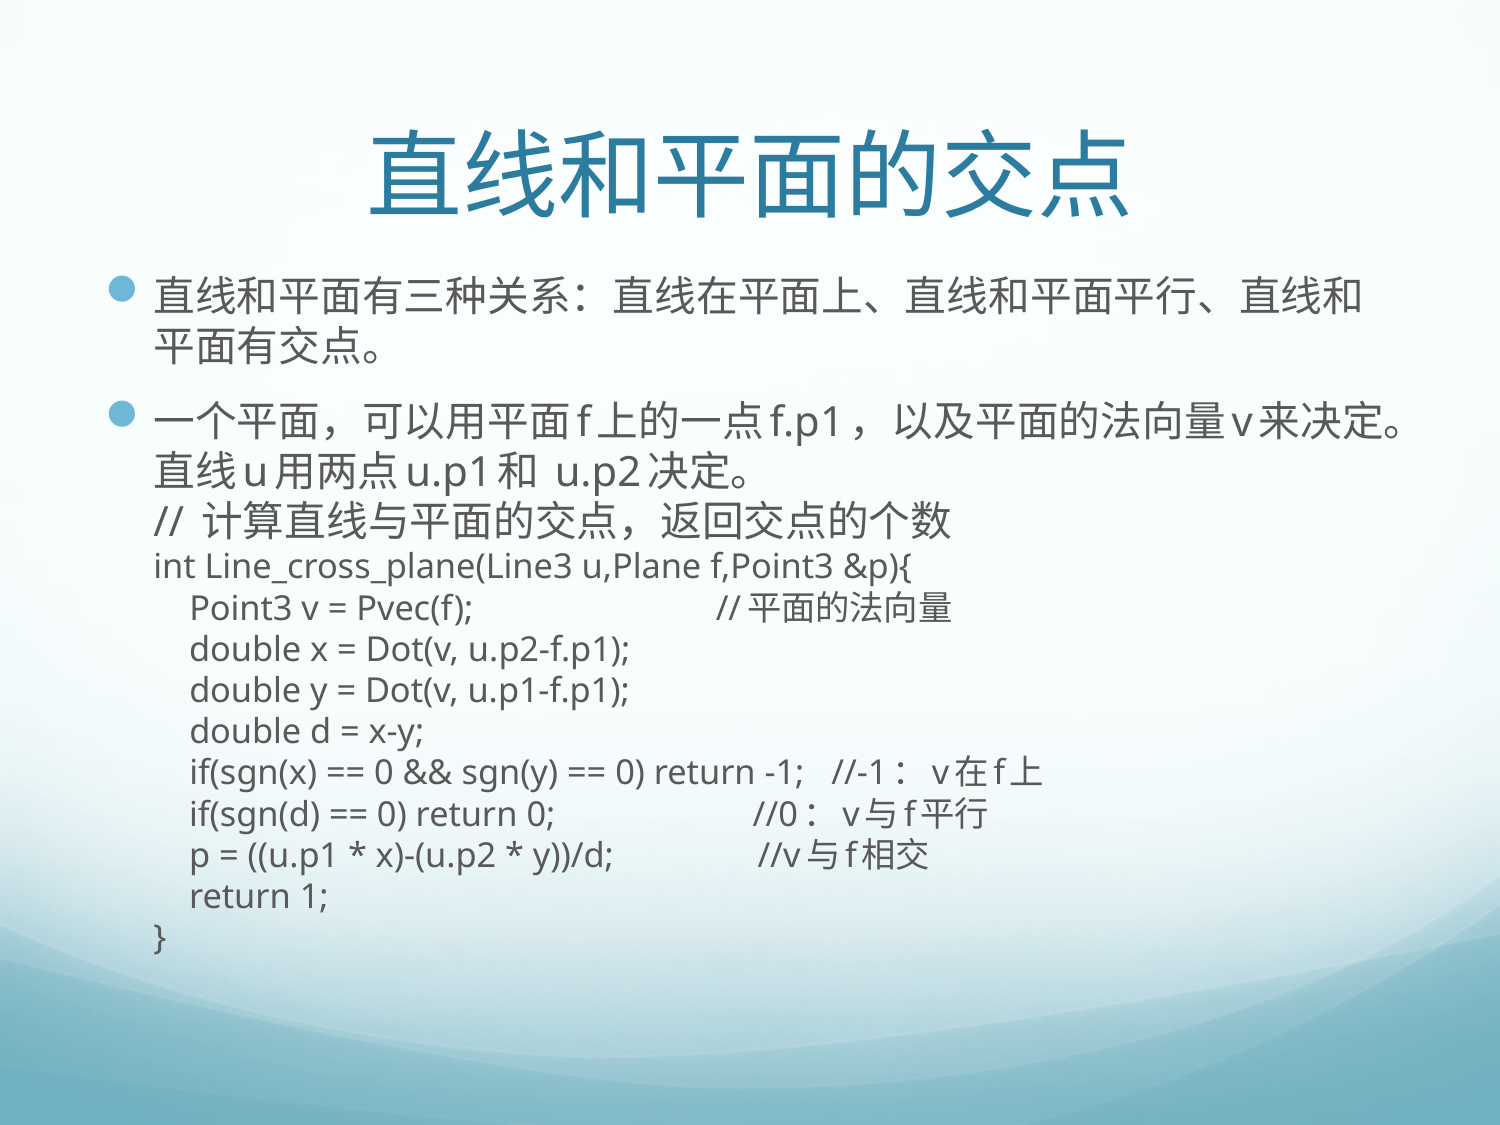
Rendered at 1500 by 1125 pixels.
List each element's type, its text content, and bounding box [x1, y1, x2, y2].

title 直线和平面的交点 [90, 17, 1410, 237]
list 直线和平面有三种关系：直线在平面上、直线和平面平行、直线和平面有交点。 一个平面，可以用平面f上的一点f.p1，以及平面的法向量v来决定。直线u用两点u.p1和 u.p2决定。 // 计算直线与平面的交点，返回交点的个数 int Line_cross_plane(Line3 u,Plane f,Point3 &p){ Point3 v = Pvec(f); //平面的法向量 double x = Dot(v, u.p2-f.p1); double y = Dot(v, u.p1-f.p1); double d = x-y; if(sgn(x) == 0 && sgn(y) == 0) return -1; //-1：v在f上 if(sgn(d) == 0) return 0; //0：v与f平行 p = ((u.p1 * x)-(u.p2 * y))/d; //v与f相交 return 1; } [90, 262, 1410, 975]
